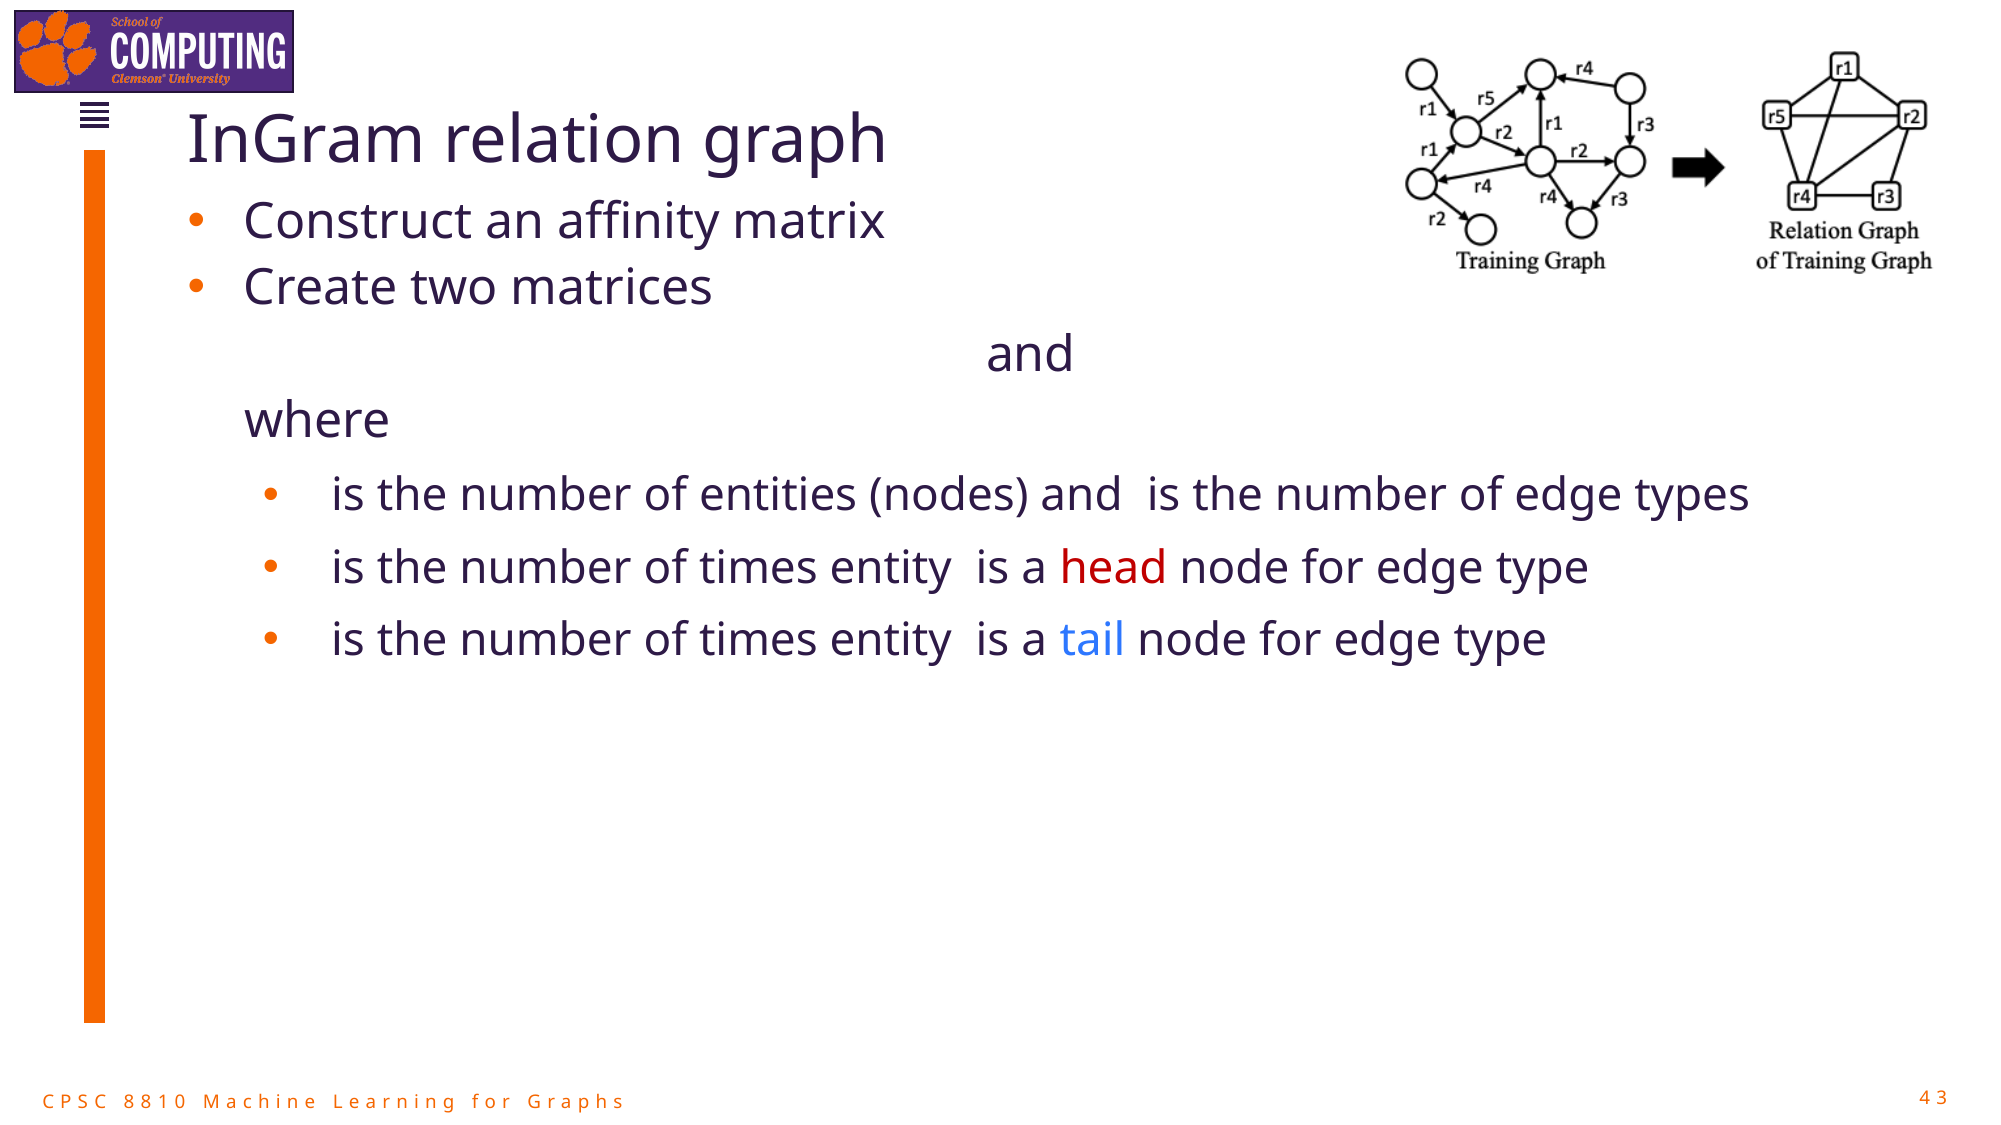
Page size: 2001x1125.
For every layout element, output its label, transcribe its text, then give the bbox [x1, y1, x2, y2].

picture [1391, 37, 1957, 290]
picture [18, 10, 285, 86]
title InGram relation graph [187, 104, 1391, 178]
